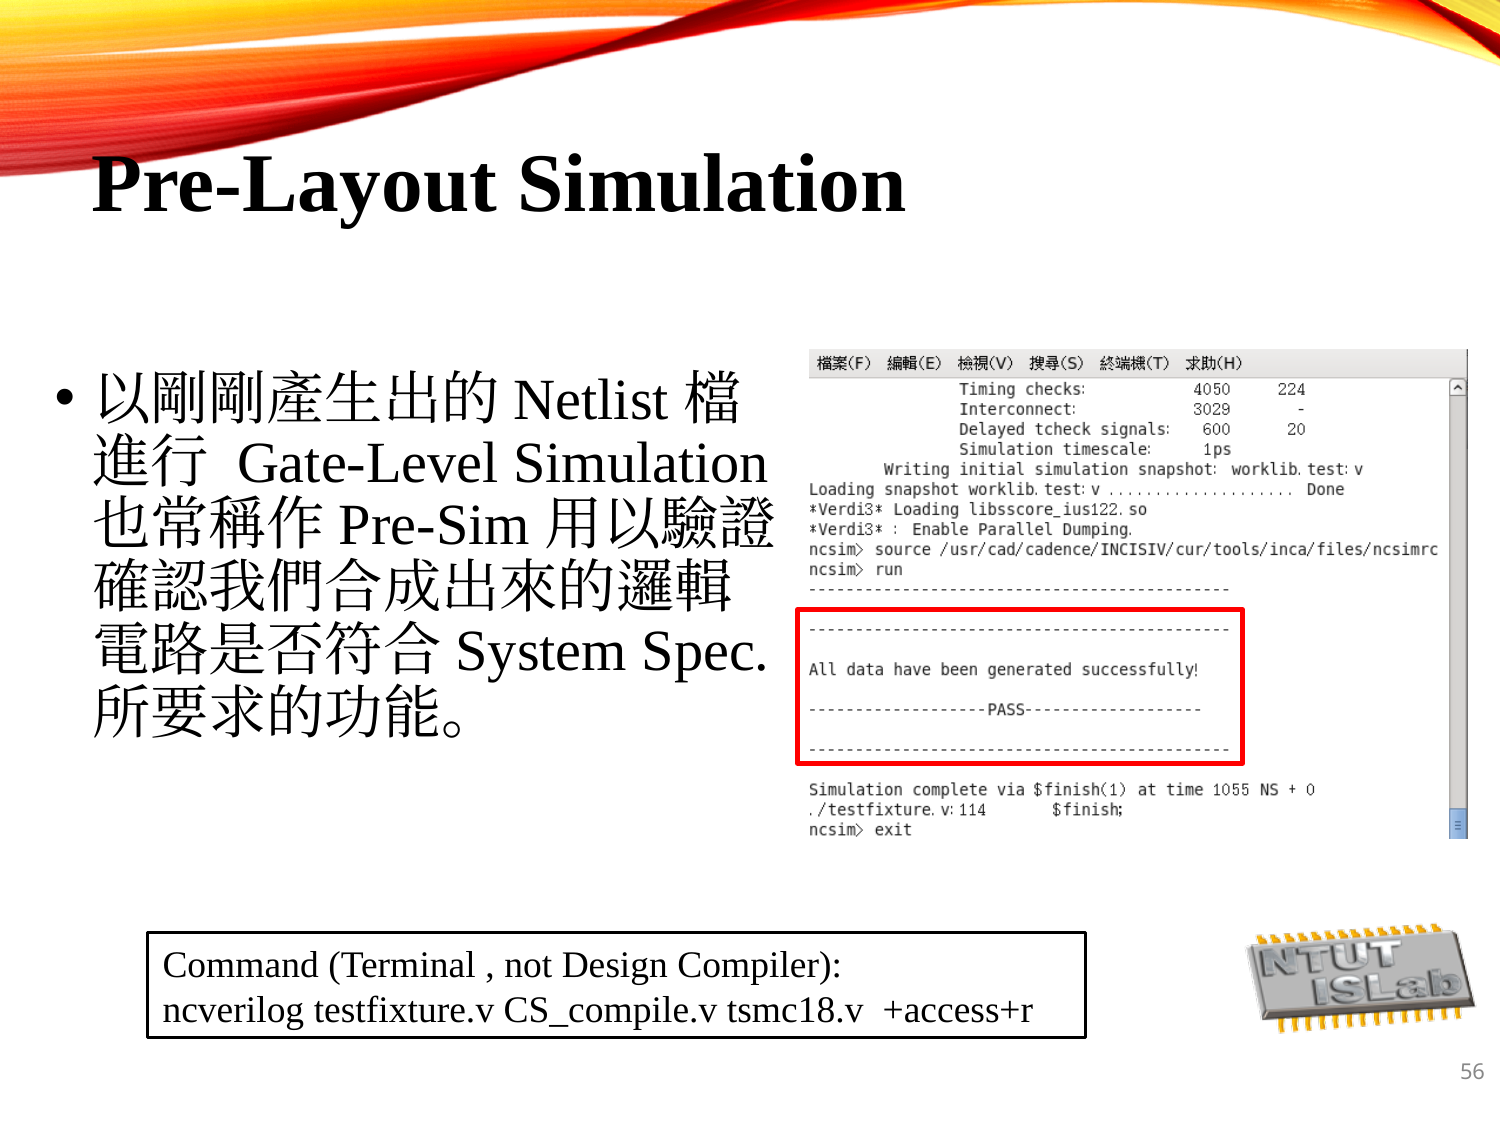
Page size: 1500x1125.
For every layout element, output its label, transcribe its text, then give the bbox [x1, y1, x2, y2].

picture [808, 349, 1469, 839]
picture [1242, 916, 1480, 1036]
text_box [797, 609, 803, 764]
text_box Command (Terminal , not Design Compiler): ncverilog testfixture.v CS_compile.v tsmc18.v +access+r [147, 932, 1086, 1038]
list 以剛剛產生出的Netlist檔進行 Gate‐Level Simulation也常稱作Pre‐Sim用以驗證確認我們合成出來的邏輯電路是否符合System Spec.所要求的功能。 [39, 361, 798, 827]
picture [0, 0, 1500, 178]
title Pre‐Layout Simulation [76, 101, 1422, 268]
slide_number ‹#› [1149, 1042, 1500, 1103]
